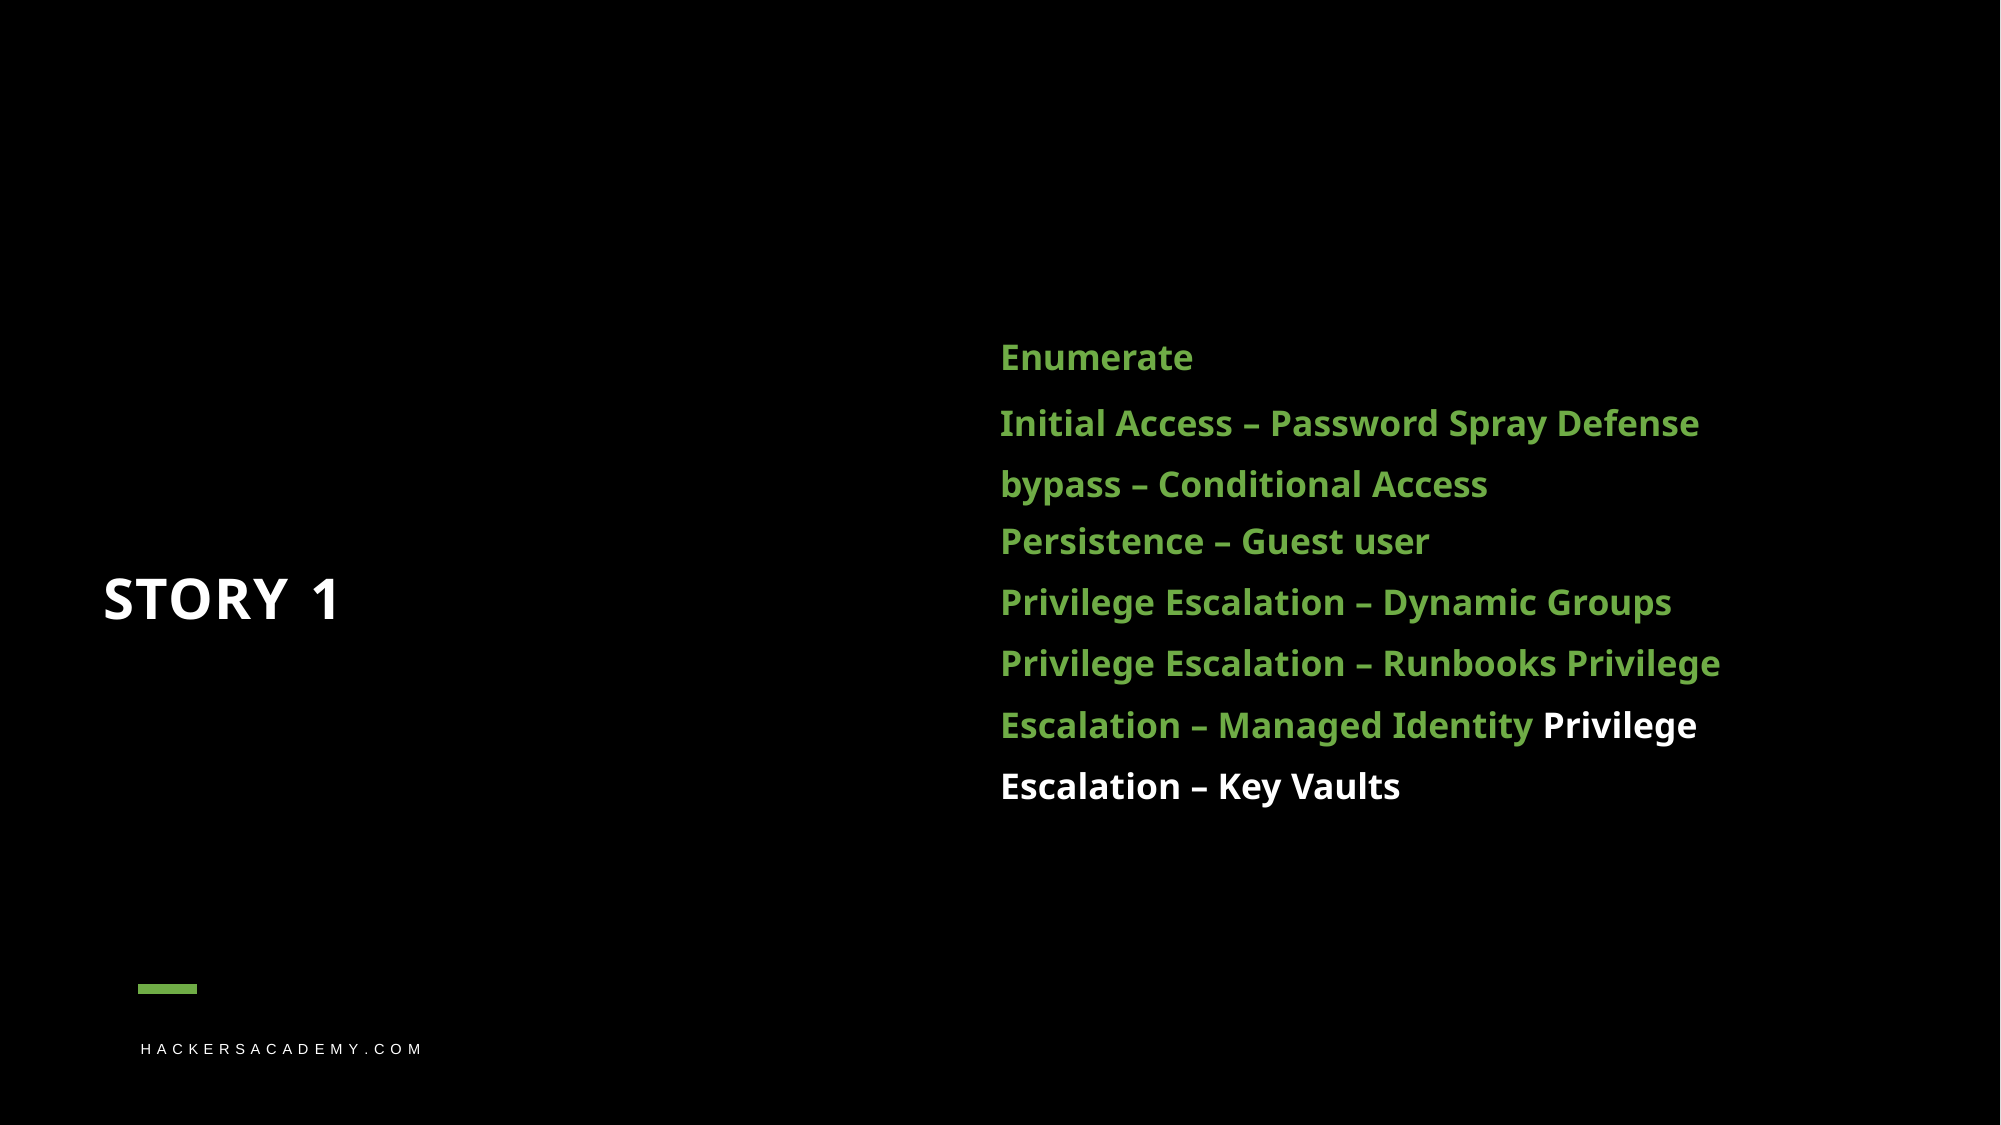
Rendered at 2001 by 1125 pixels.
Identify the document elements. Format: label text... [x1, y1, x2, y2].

text_box Enumerate Initial Access – Password Spray Defense bypass – Conditional Access Persistence – Guest user Privilege Escalation – Dynamic Groups Privilege Escalation – Runbooks Privilege Escalation – Managed Identity Privilege Escalation – Key Vaults [998, 314, 1767, 807]
footer H A C K E R S A C A D E M Y . C O M [138, 1039, 426, 1125]
text_box STORY 1 [100, 561, 392, 632]
